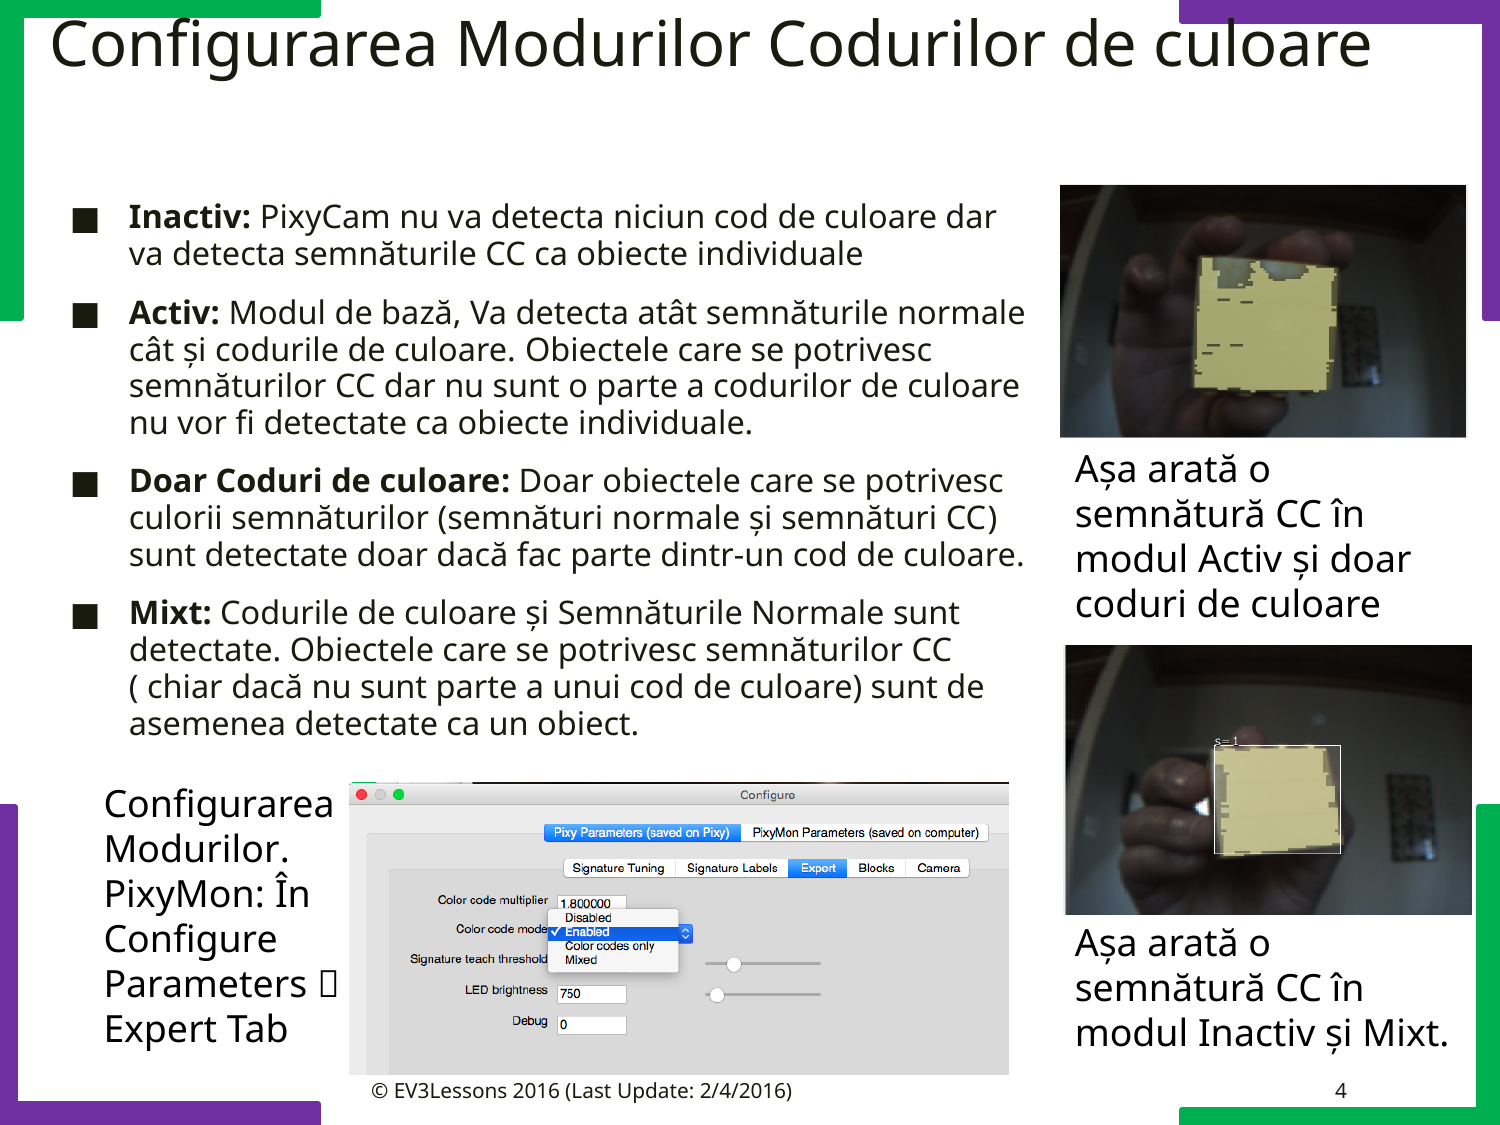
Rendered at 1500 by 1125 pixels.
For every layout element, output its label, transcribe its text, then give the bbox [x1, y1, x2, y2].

title Configurarea Modurilor Codurilor de culoare [34, 5, 1421, 143]
picture [1059, 184, 1468, 438]
picture [1063, 645, 1472, 915]
picture [349, 782, 1009, 1075]
text_box Configurarea Modurilor. PixyMon: În Configure Parameters  Expert Tab [88, 772, 413, 1058]
text_box Așa arată o semnătură CC în modul Inactiv și Mixt. [1059, 912, 1468, 1062]
slide_number 4 [1165, 1062, 1362, 1125]
text_box Așa arată o semnătură CC în modul Activ și doar coduri de culoare [1059, 438, 1468, 633]
list Inactiv: PixyCam nu va detecta niciun cod de culoare dar va detecta semnăturile CC ca obiecte individuale Activ: Modul de bază, Va detecta atât semnăturile normale cât și codurile de culoare. Obiectele care se potrivesc semnăturilor CC dar nu sunt o parte a codurilor de culoare nu vor fi detectate ca obiecte individuale. Doar Coduri de culoare: Doar obiectele care se potrivesc culorii semnăturilor (semnături normale și semnături CC) sunt detectate doar dacă fac parte dintr-un cod de culoare. Mixt: Codurile de culoare și Semnăturile Normale sunt detectate. Obiectele care se potrivesc semnăturilor CC ( chiar dacă nu sunt parte a unui cod de culoare) sunt de asemenea detectate ca un obiect. [54, 192, 1044, 776]
footer © EV3Lessons 2016 (Last Update: 2/4/2016) [355, 1058, 1129, 1125]
